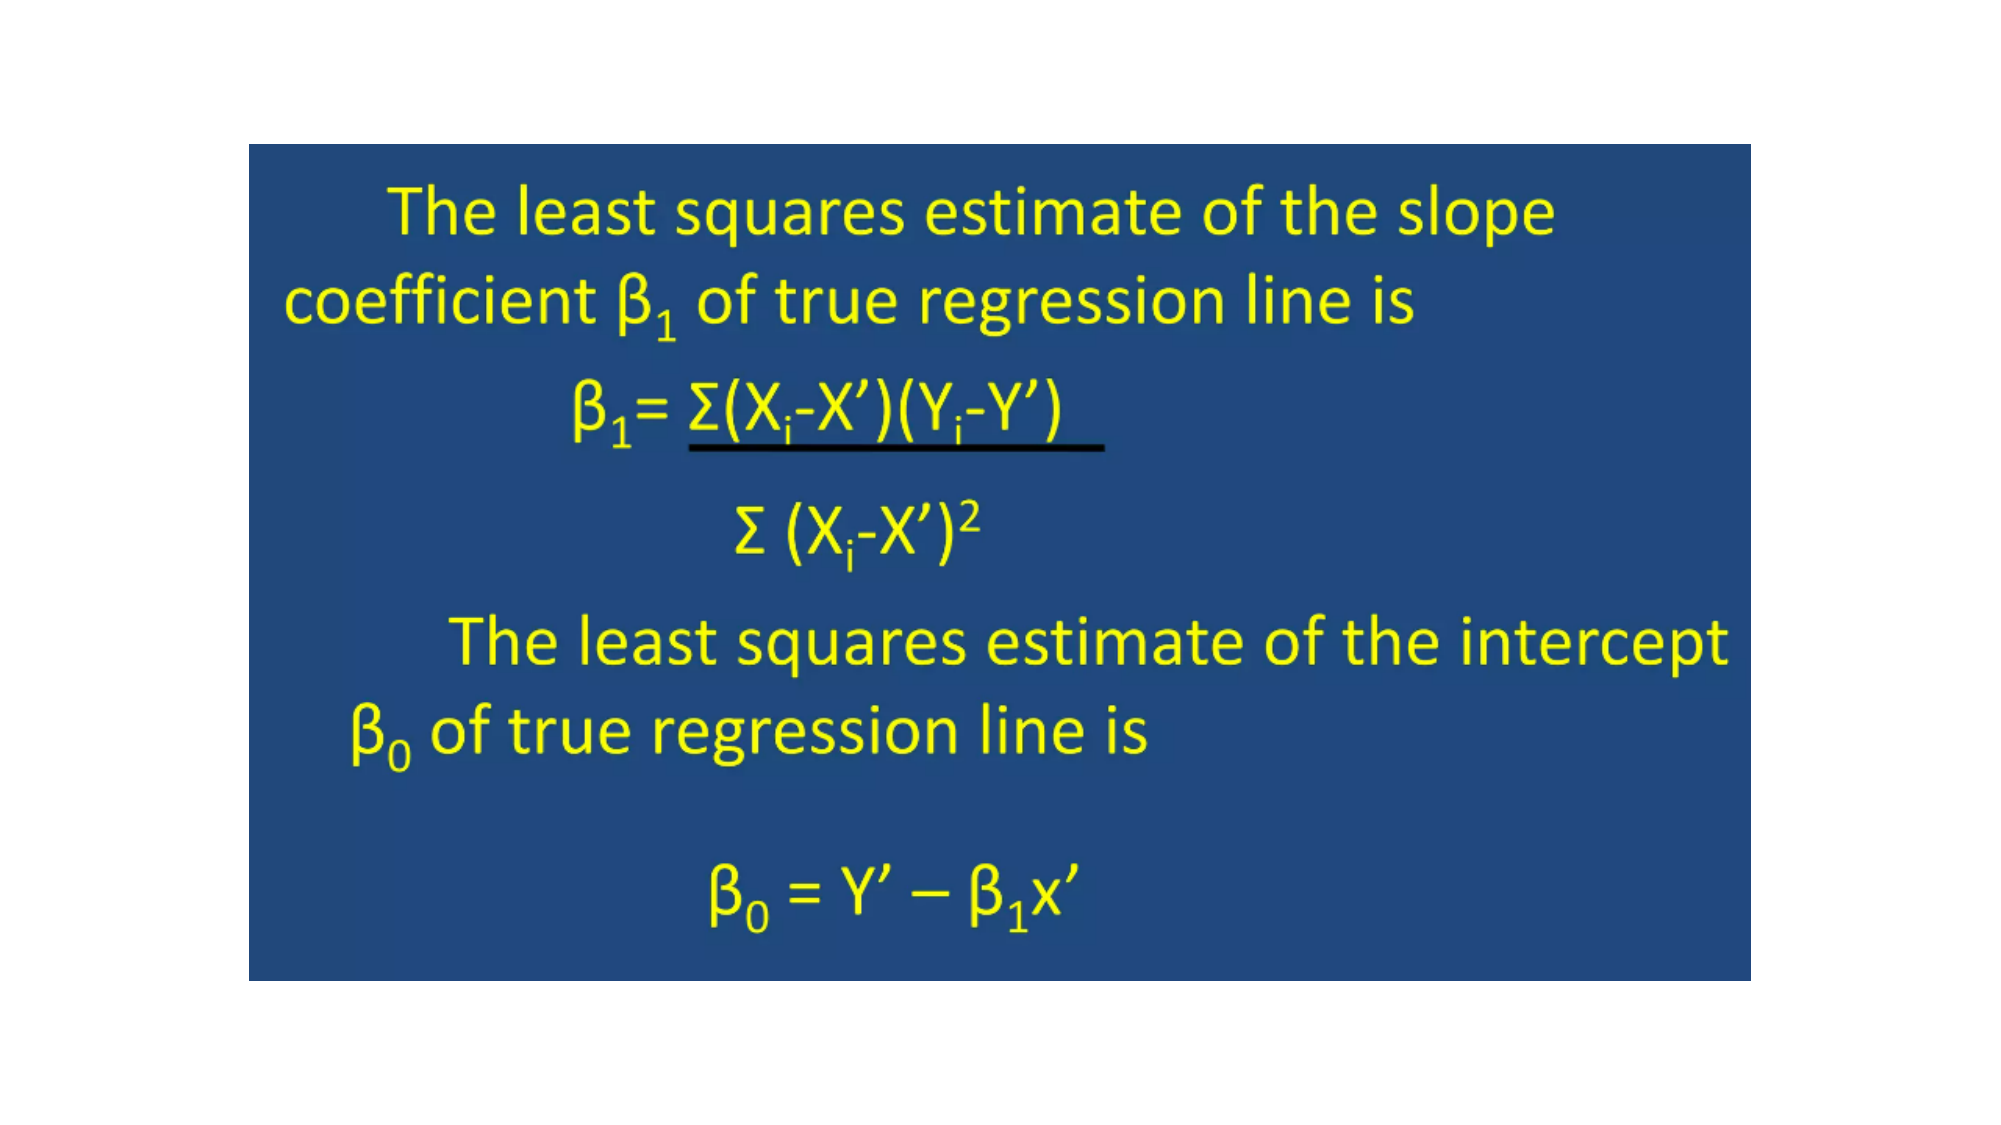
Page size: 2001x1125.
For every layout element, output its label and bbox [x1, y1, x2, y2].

picture [248, 144, 1751, 981]
